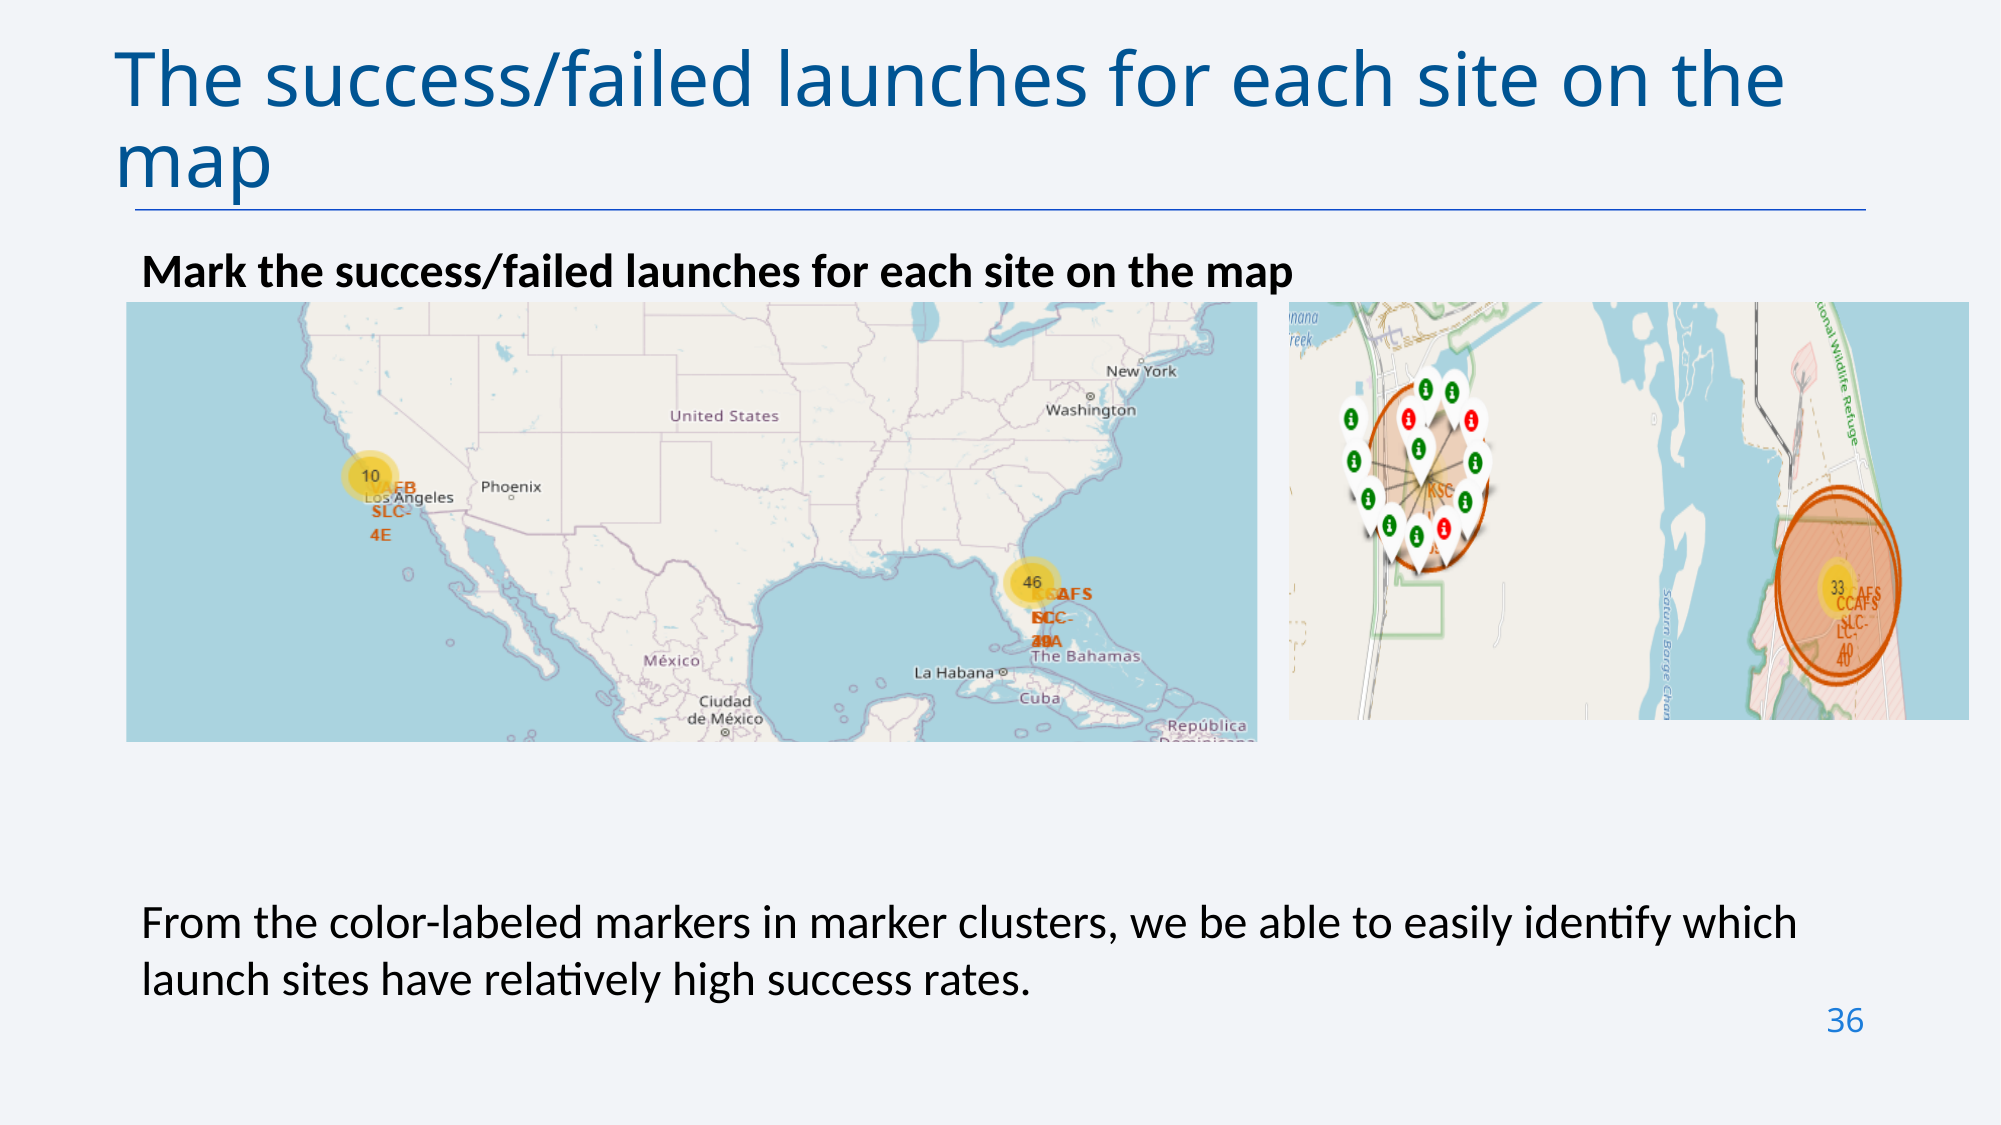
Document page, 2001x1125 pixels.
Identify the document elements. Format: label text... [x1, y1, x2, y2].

text_box The success/failed launches for each site on the map [99, 67, 1908, 179]
list Mark the success/failed launches for each site on the map From the color-labeled markers in marker clusters, we be able to easily identify which launch sites have relatively high success rates. [126, 232, 1880, 1014]
slide_number 36 [1429, 1014, 1880, 1055]
picture [0, 0, 2001, 1125]
